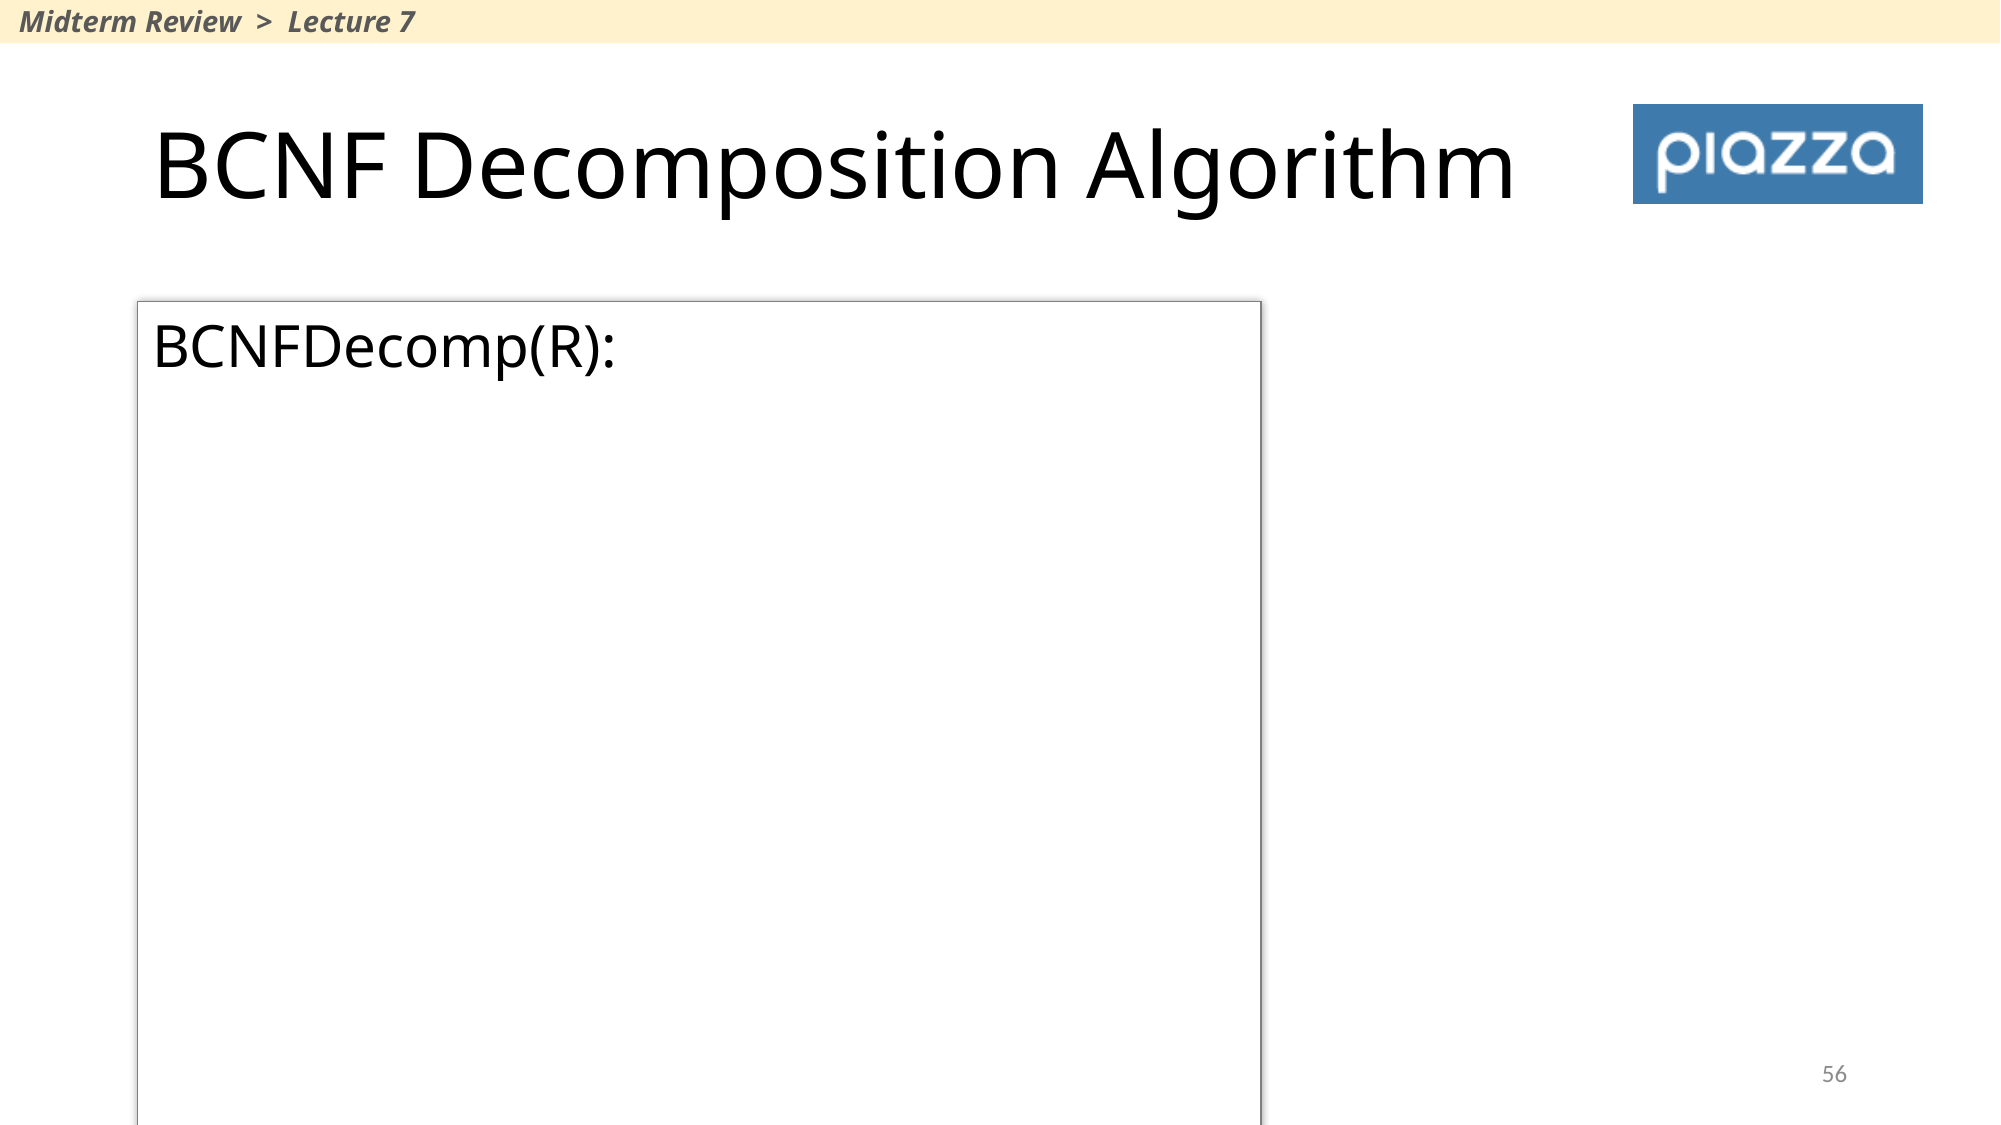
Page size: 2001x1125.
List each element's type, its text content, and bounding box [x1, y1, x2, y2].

text_box BCNFDecomp(R): Find X s.t.: X+ ≠ X and X+ ≠ [all attributes] if (not found) then Return R let Y = X+ - X, Z = (X+)C decompose R into R1(X  Y) and R2(X  Z) Return BCNFDecomp(R1), BCNFDecomp(R2) [137, 301, 1262, 1125]
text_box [0, 0, 2000, 47]
picture [1633, 104, 1923, 204]
slide_number 56 [1412, 1042, 1863, 1103]
title BCNF Decomposition Algorithm [137, 59, 1863, 278]
